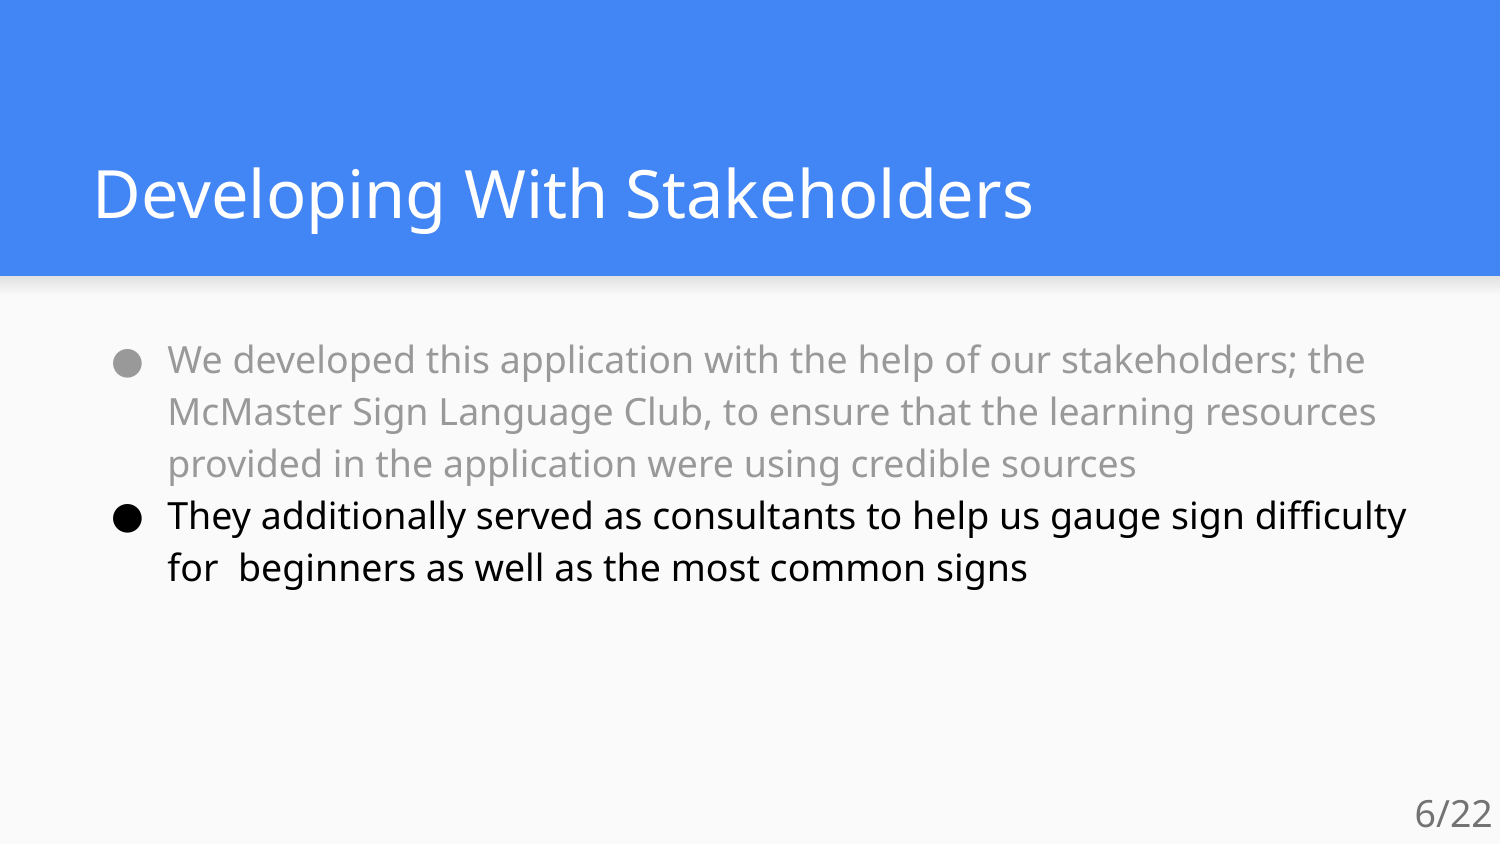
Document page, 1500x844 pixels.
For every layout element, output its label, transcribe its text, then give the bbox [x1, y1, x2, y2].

list We developed this application with the help of our stakeholders; the McMaster Sign Language Club, to ensure that the learning resources provided in the application were using credible sources They additionally served as consultants to help us gauge sign difficulty for beginners as well as the most common signs [77, 314, 1427, 760]
text_box 6/22 [1399, 774, 1500, 844]
title Developing With Stakeholders [77, 121, 1427, 248]
